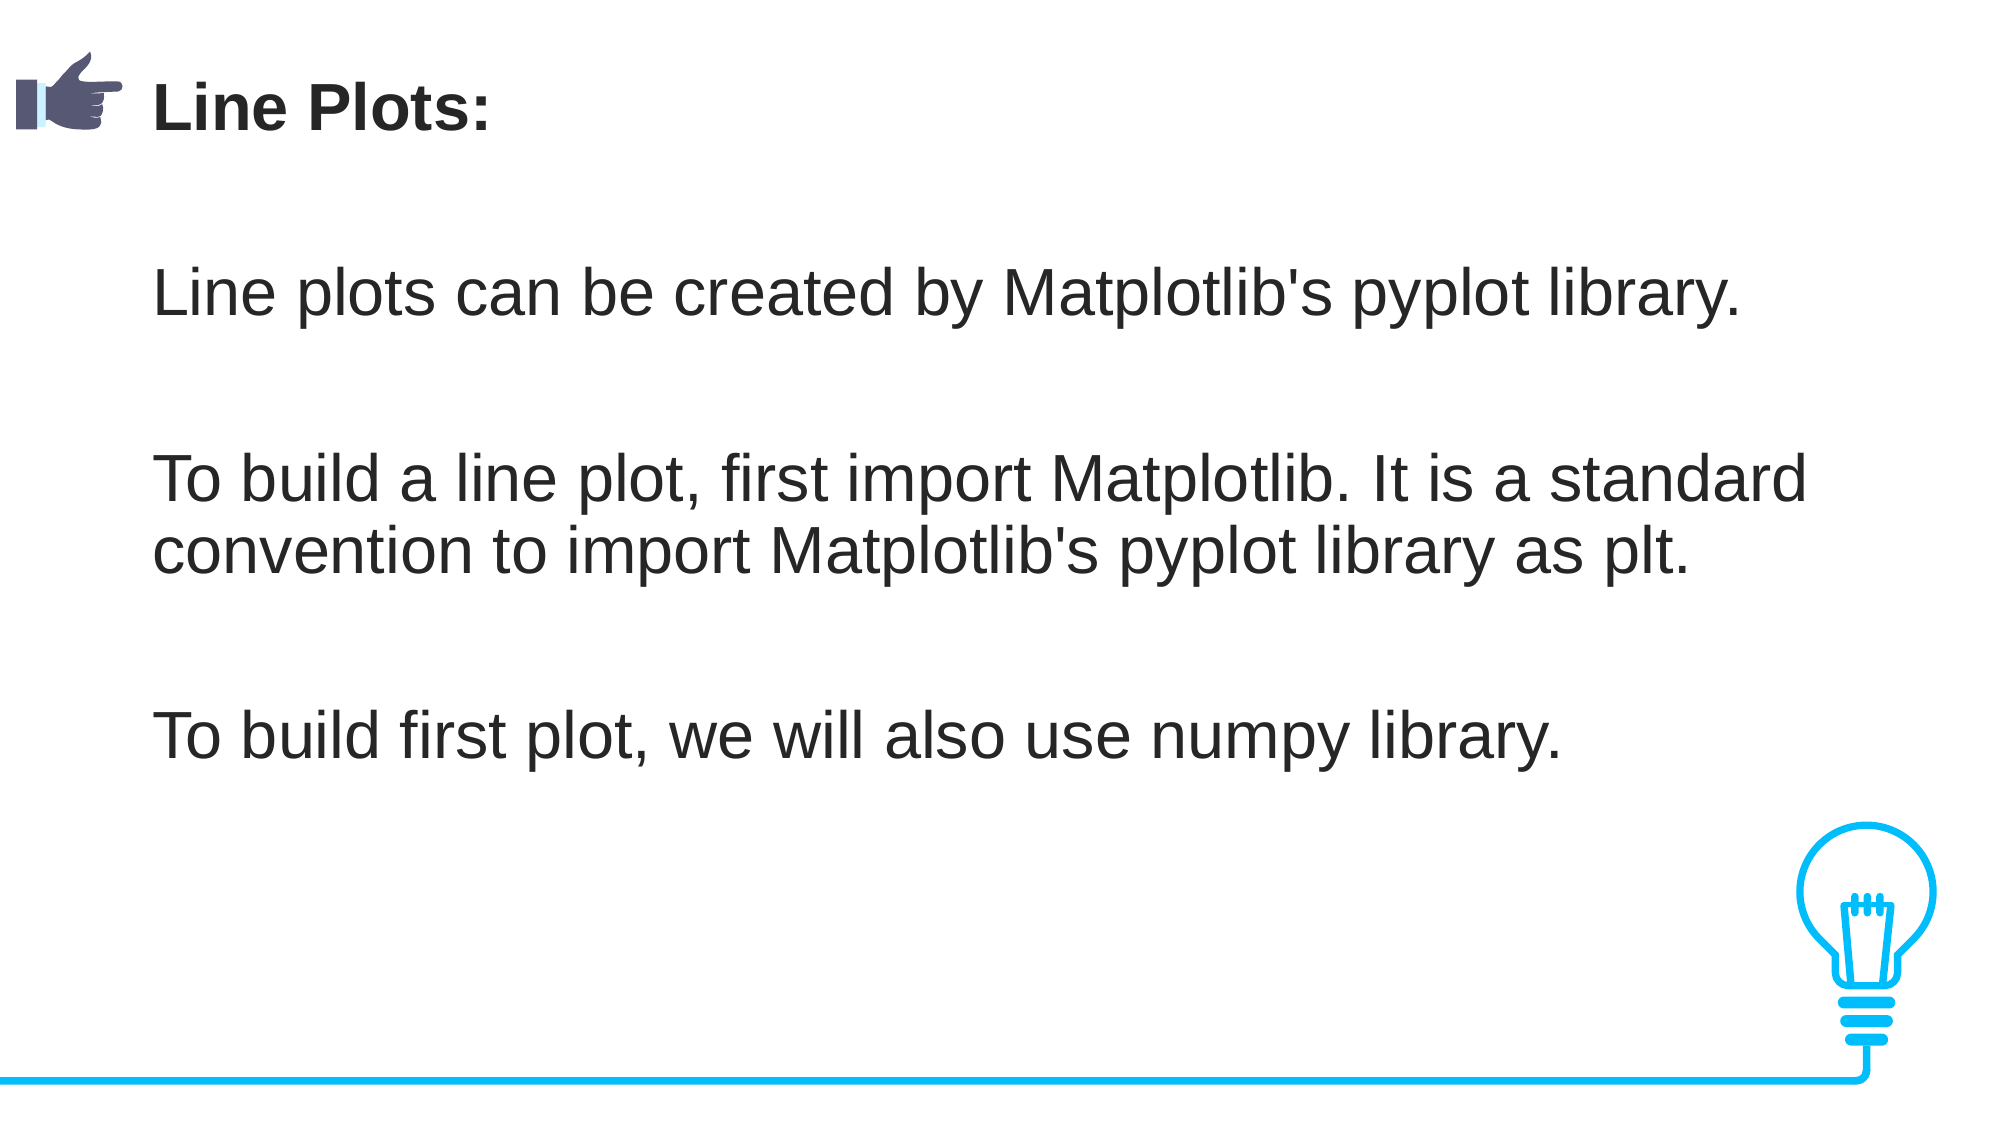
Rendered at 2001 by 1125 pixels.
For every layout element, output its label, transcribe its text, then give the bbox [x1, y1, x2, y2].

list Line Plots: Line plots can be created by Matplotlib's pyplot library. To build a line plot, first import Matplotlib. It is a standard convention to import Matplotlib's pyplot library as plt. To build first plot, we will also use numpy library. [137, 55, 1976, 791]
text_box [16, 51, 123, 130]
